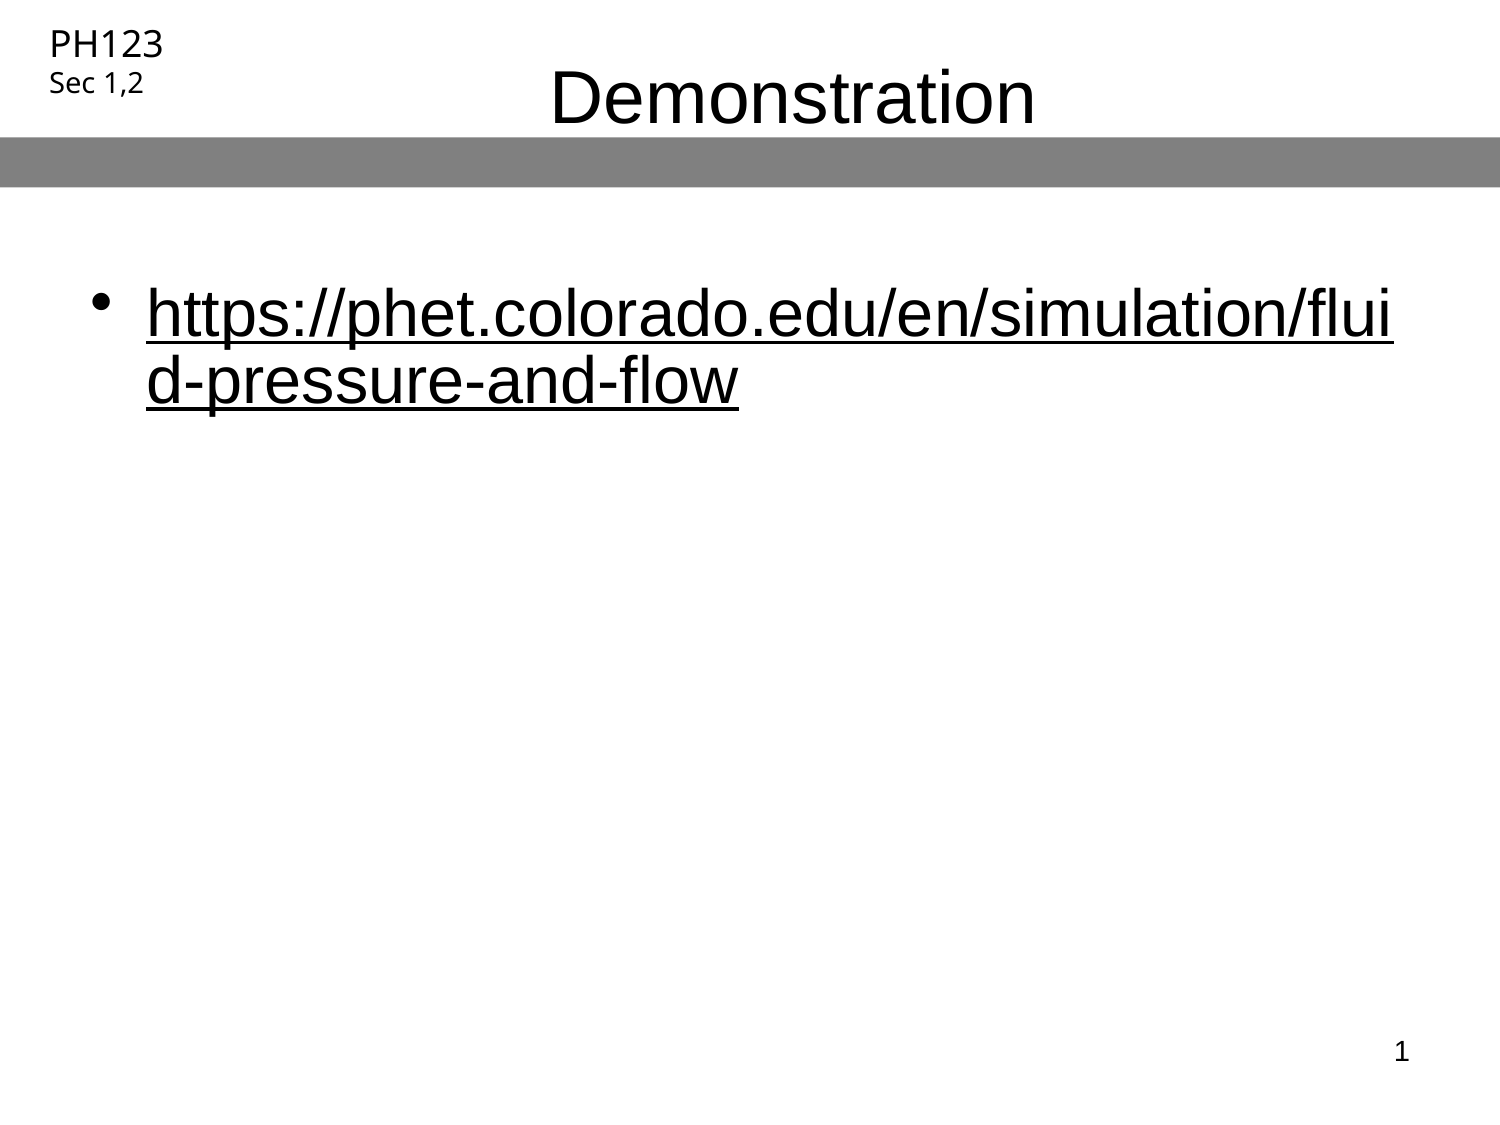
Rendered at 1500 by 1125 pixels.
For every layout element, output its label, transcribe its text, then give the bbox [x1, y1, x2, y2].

list https://phet.colorado.edu/en/simulation/fluid-pressure-and-flow [75, 262, 1425, 1005]
slide_number 1 [1074, 1024, 1426, 1103]
title Demonstration [262, 0, 1325, 188]
